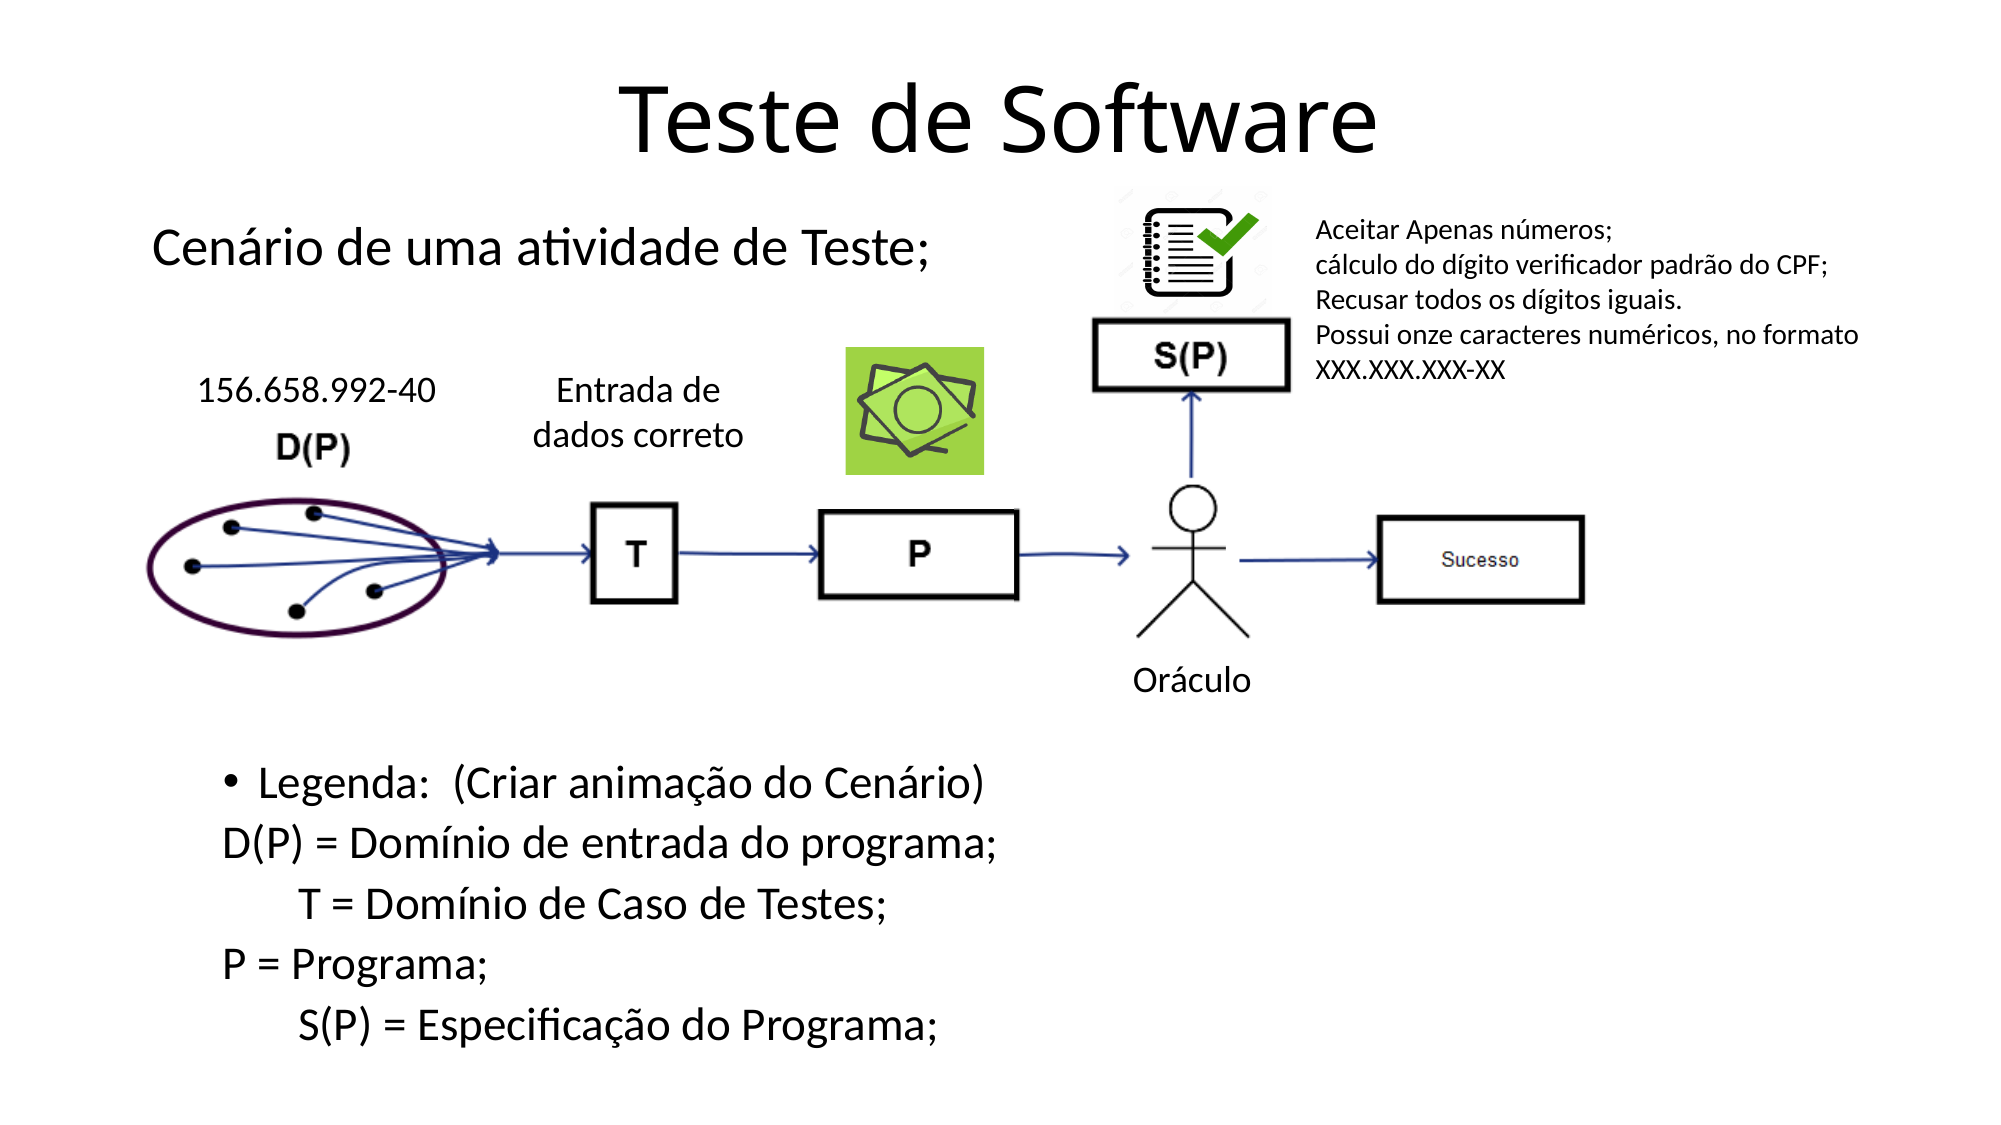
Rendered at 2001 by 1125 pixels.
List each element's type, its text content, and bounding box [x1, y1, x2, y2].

picture [137, 418, 1590, 644]
text_box Entrada de dados correto [514, 357, 763, 463]
text_box Aceitar Apenas números; cálculo do dígito verificador padrão do CPF; Recusar todos os dígitos iguais. Possui onze caracteres numéricos, no formato XXX.XXX.XXX-XX [1272, 203, 1887, 393]
picture [1090, 185, 1296, 479]
text_box 156.658.992-40 [181, 357, 504, 418]
picture [845, 347, 985, 475]
text_box Oráculo [1118, 647, 1268, 708]
title Teste de Software [137, 59, 1863, 186]
list Cenário de uma atividade de Teste; Legenda: (Criar animação do Cenário) D(P) = Domínio de entrada do programa; T = Domínio de Caso de Testes; P = Programa; S(P) = Especificação do Programa; [137, 210, 1863, 1062]
